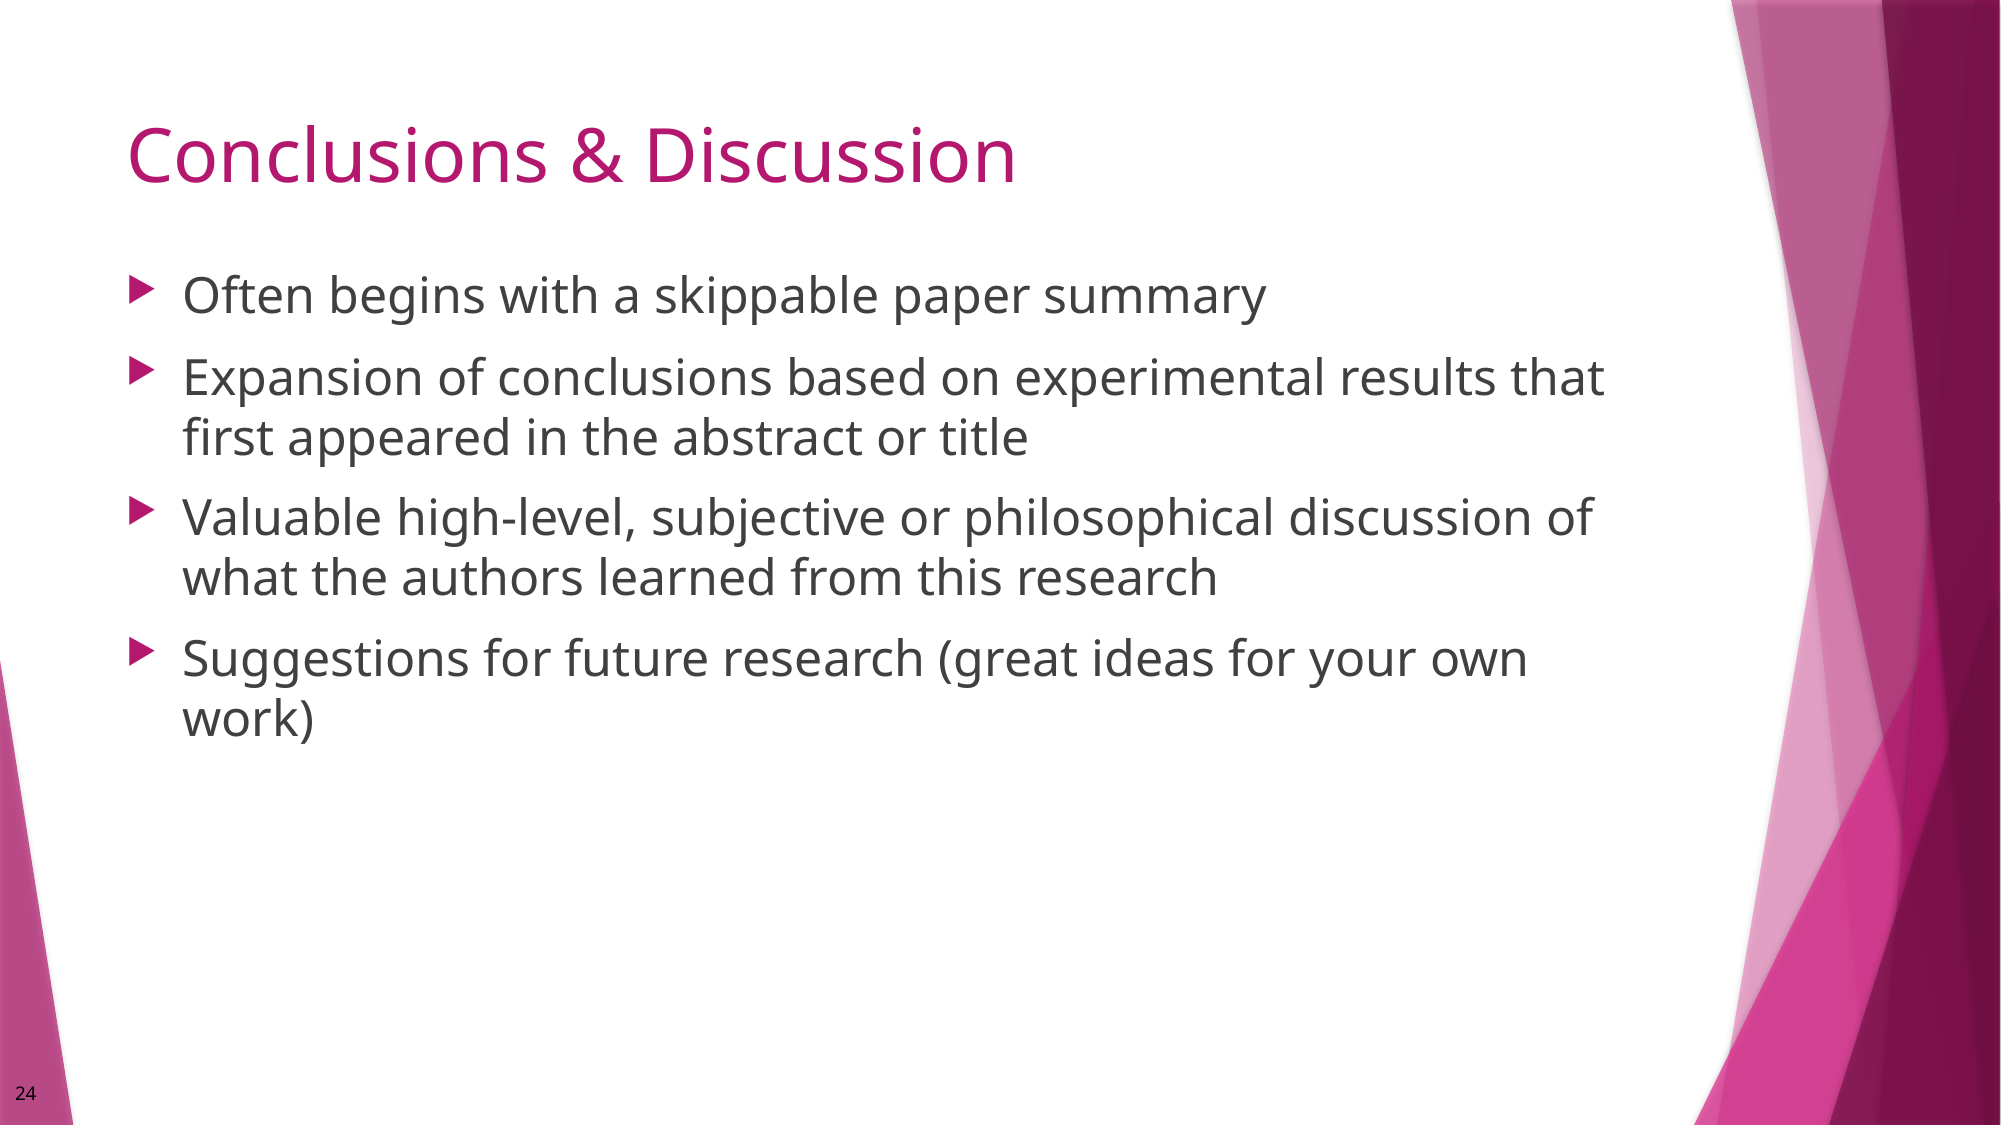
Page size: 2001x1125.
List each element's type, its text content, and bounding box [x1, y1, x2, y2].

slide_number 24 [0, 1063, 113, 1124]
title Conclusions & Discussion [111, 99, 1522, 216]
list Often begins with a skippable paper summary Expansion of conclusions based on experimental results that first appeared in the abstract or title Valuable high-level, subjective or philosophical discussion of what the authors learned from this research Suggestions for future research (great ideas for your own work) [111, 256, 1688, 992]
